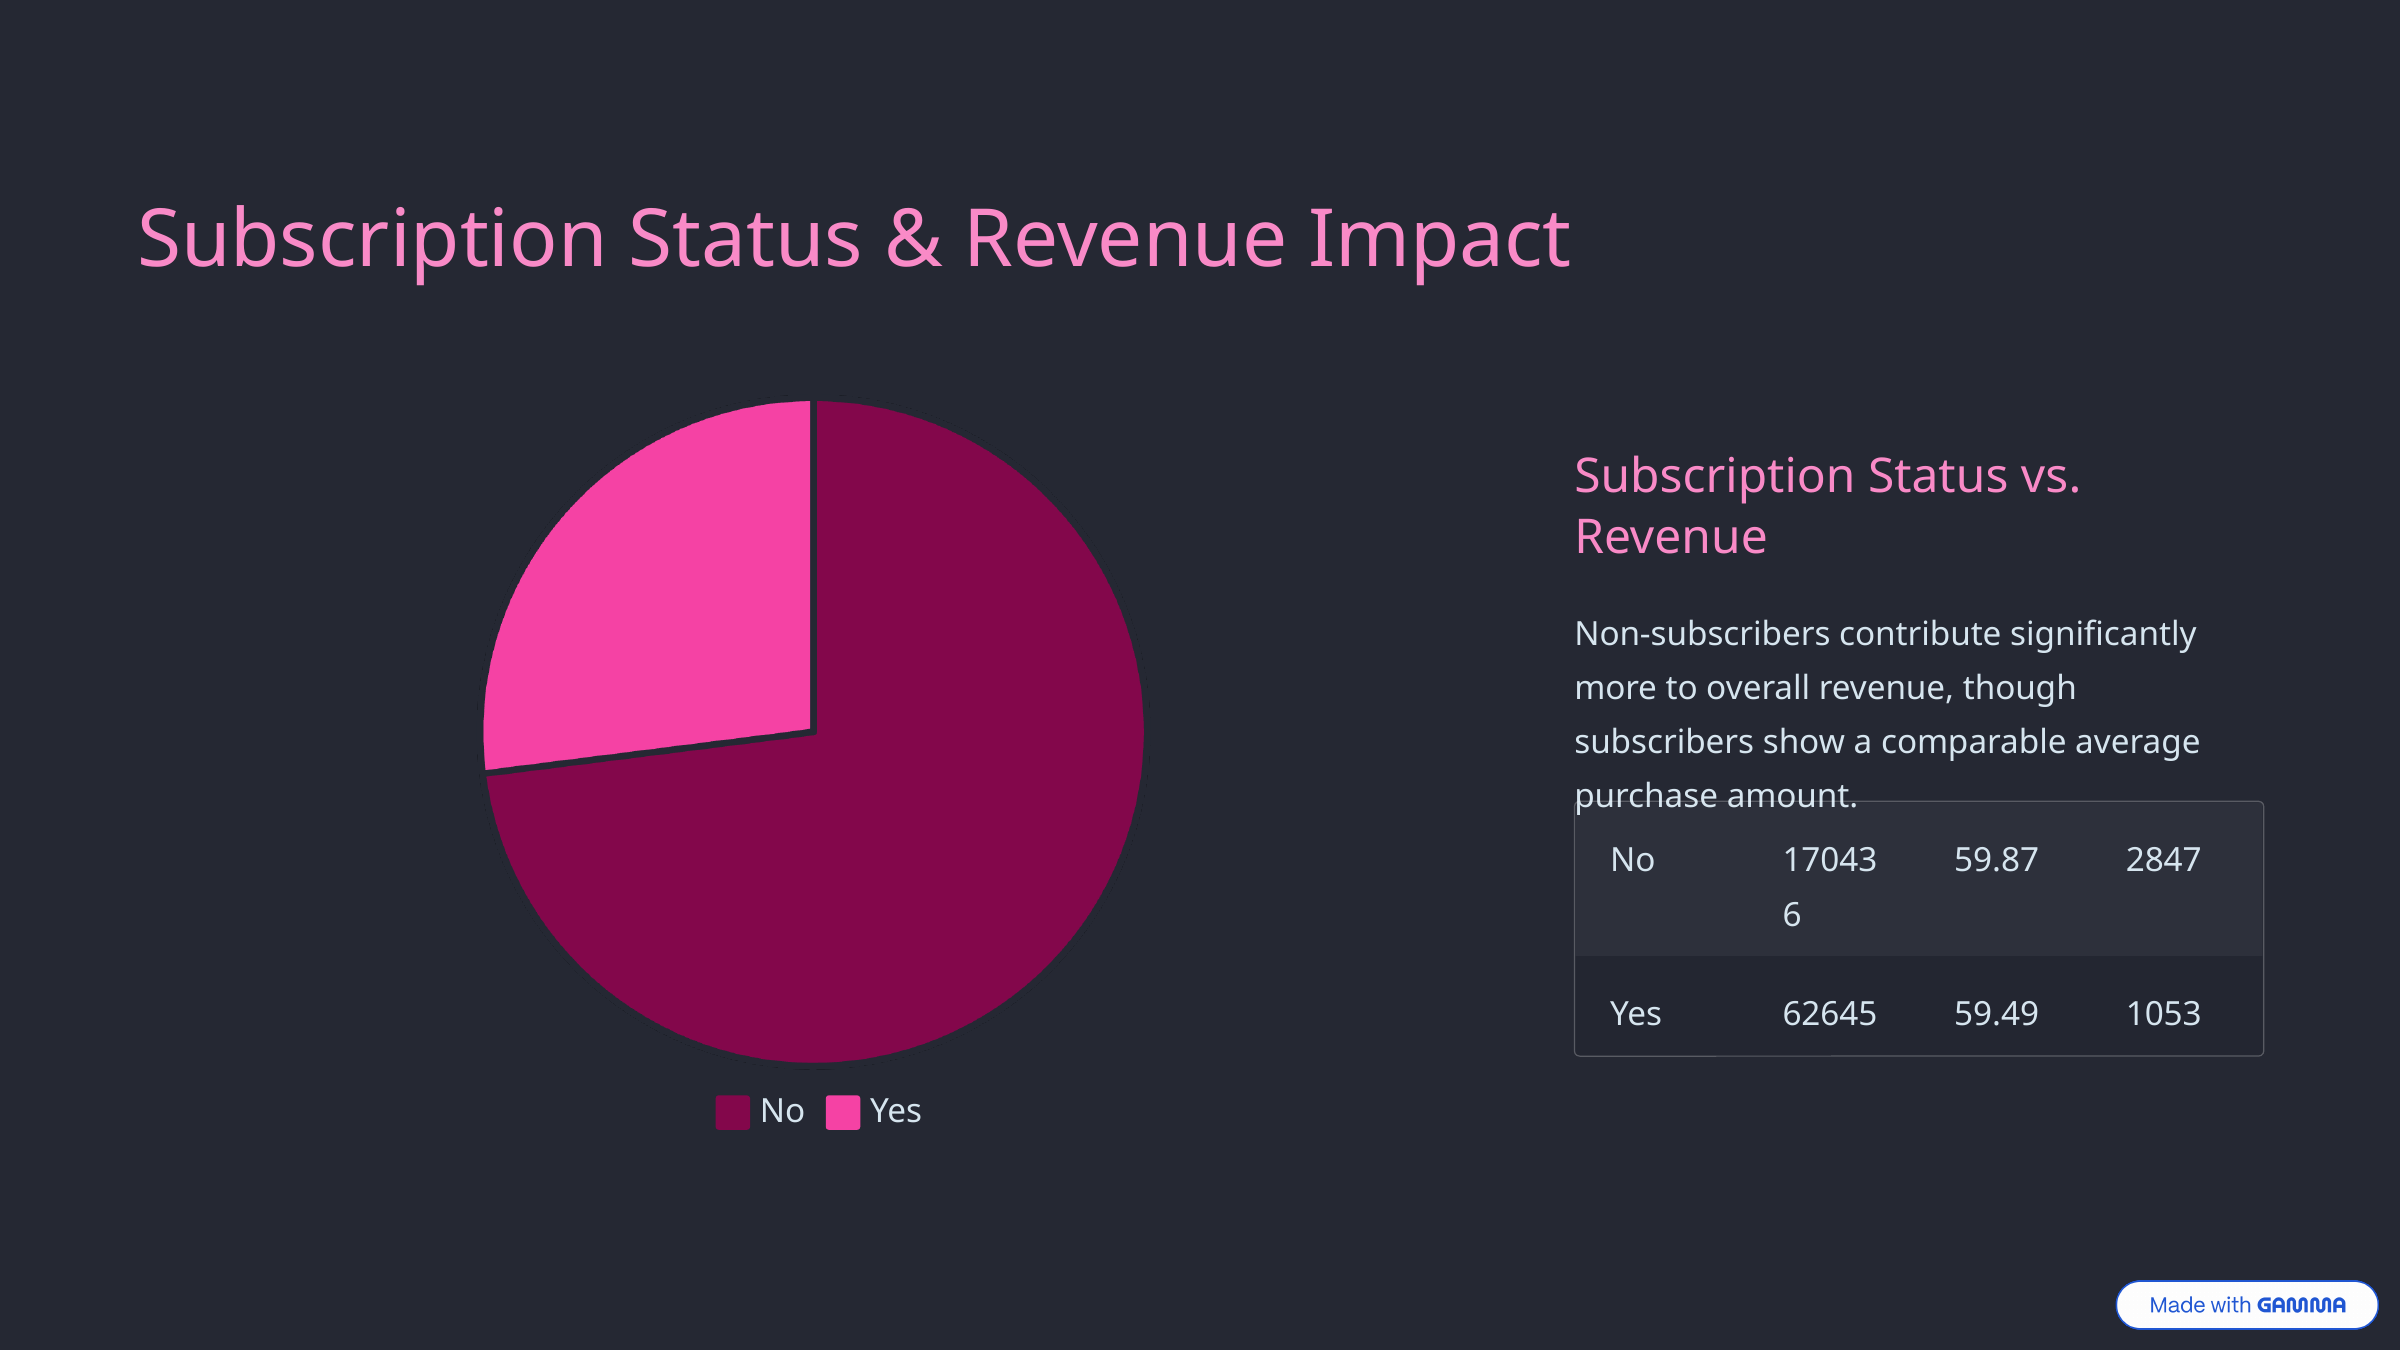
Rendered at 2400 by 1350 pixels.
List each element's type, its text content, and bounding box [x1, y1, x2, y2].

text_box [825, 1095, 861, 1130]
text_box 1053 [2125, 978, 2229, 1033]
text_box 62645 [1782, 978, 1885, 1033]
text_box Subscription Status vs. Revenue [1574, 442, 2264, 564]
text_box 2847 [2125, 824, 2229, 880]
picture [2106, 1271, 2389, 1339]
text_box No [760, 1095, 801, 1130]
text_box Non-subscribers contribute significantly more to overall revenue, though subscribers show a comparable average purchase amount. [1574, 597, 2264, 763]
picture [137, 372, 1490, 1091]
text_box Yes [1610, 978, 1713, 1033]
text_box [715, 1095, 751, 1130]
text_box 59.87 [1954, 824, 2056, 880]
text_box Subscription Status & Revenue Impact [137, 181, 1573, 283]
text_box [1575, 956, 2263, 1055]
text_box Yes [870, 1095, 917, 1130]
text_box [1575, 802, 2263, 956]
text_box No [1610, 824, 1713, 880]
text_box 59.49 [1954, 978, 2056, 1033]
text_box 170436 [1782, 824, 1885, 935]
